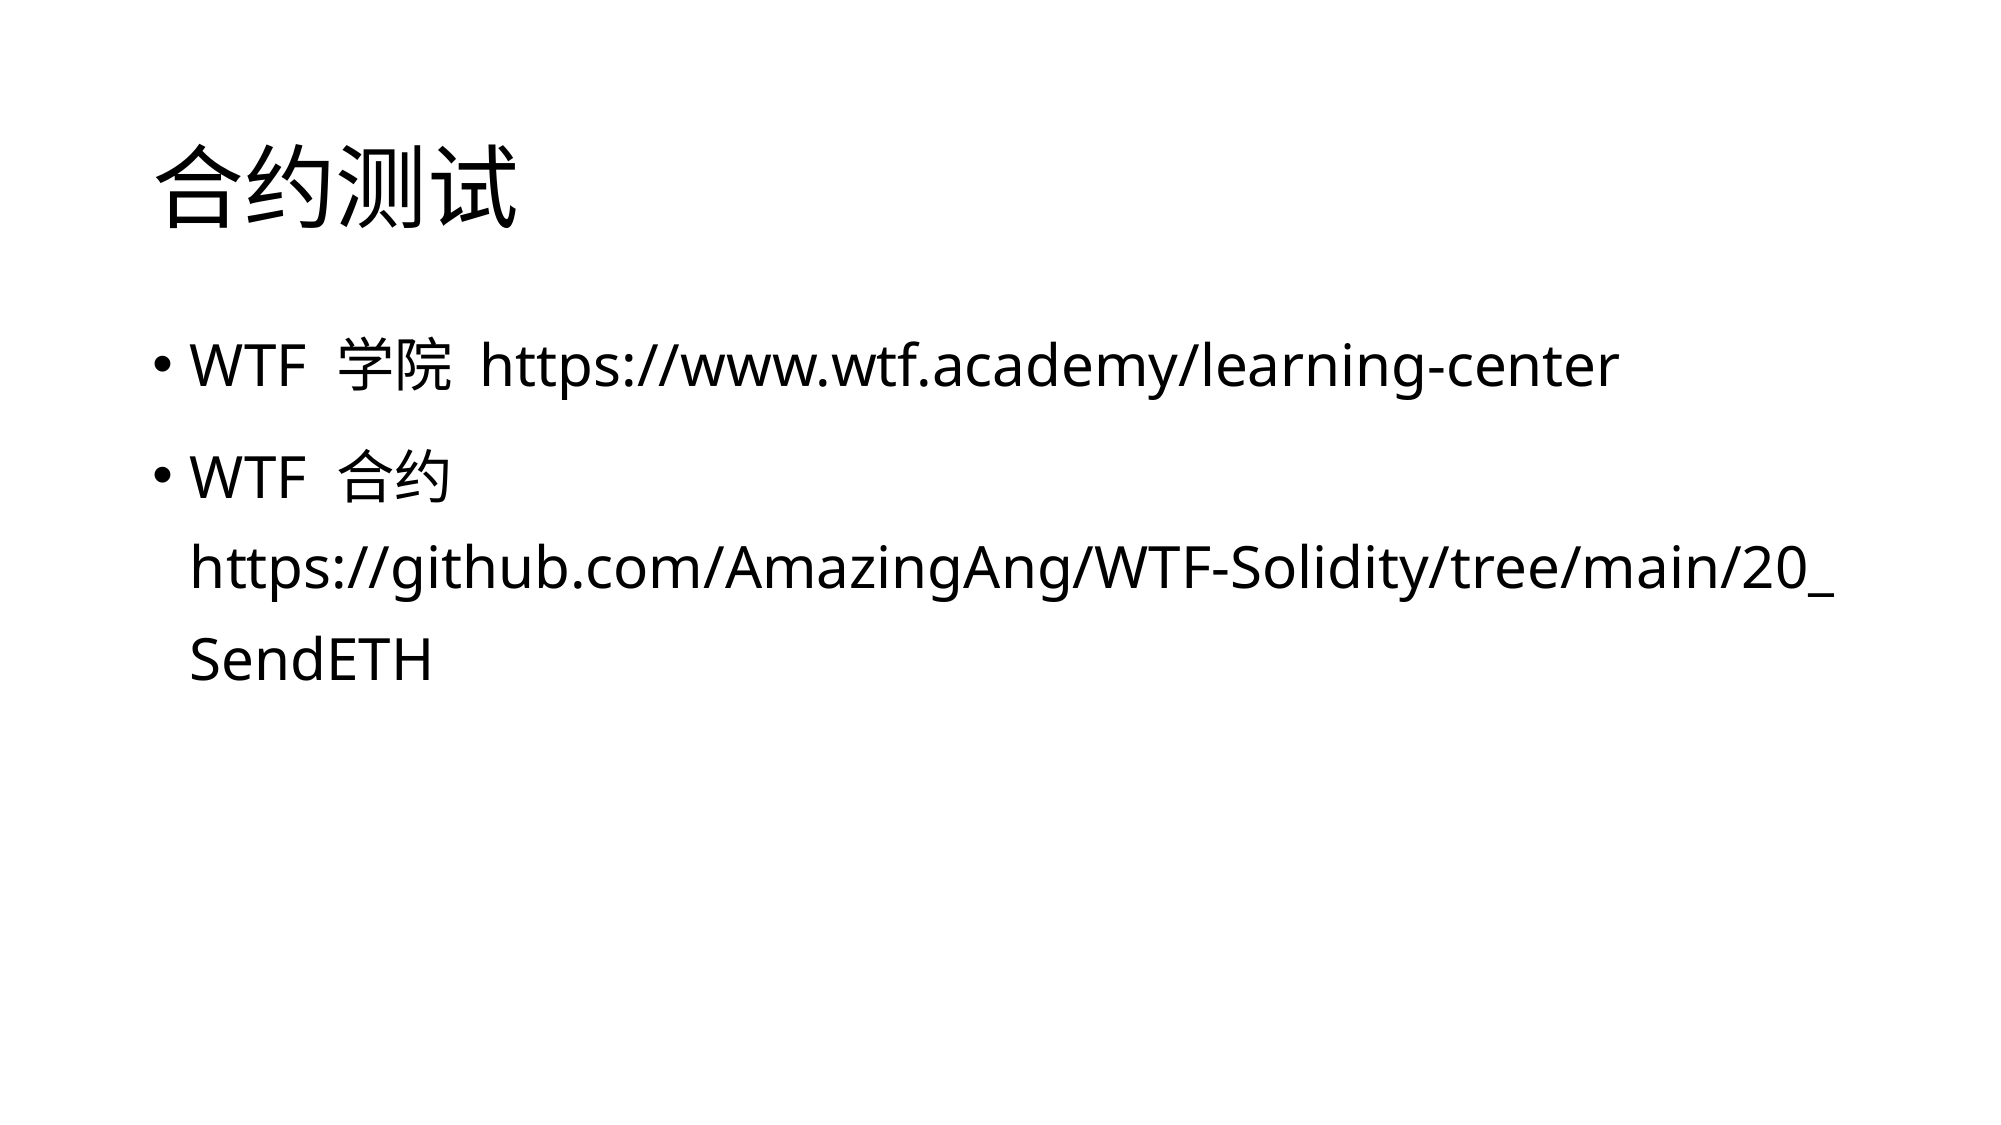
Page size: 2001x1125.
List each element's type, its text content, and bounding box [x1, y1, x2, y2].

list WTF 学院 https://www.wtf.academy/learning-center WTF 合约 https://github.com/AmazingAng/WTF-Solidity/tree/main/20_SendETH [137, 299, 1863, 1014]
title 合约测试 [137, 59, 1863, 278]
